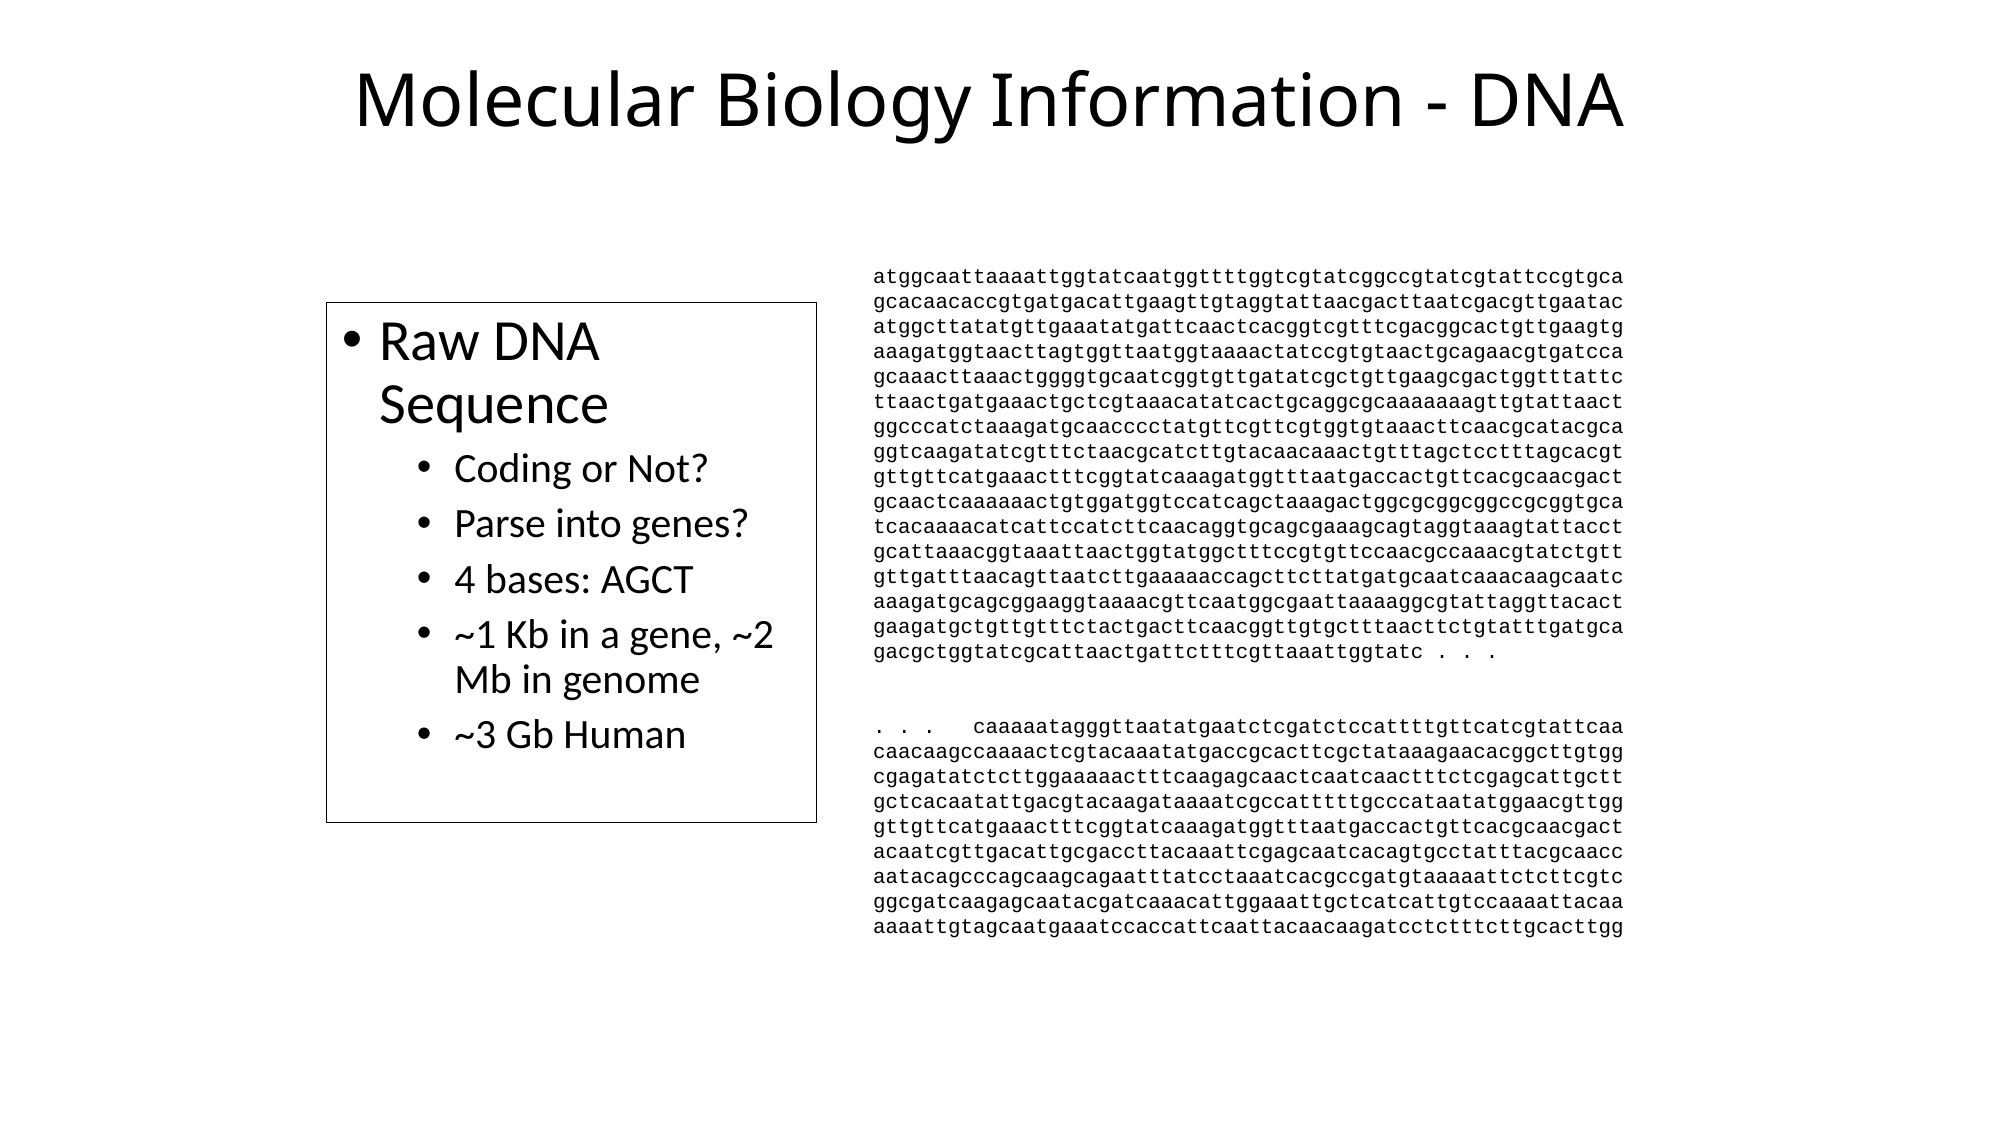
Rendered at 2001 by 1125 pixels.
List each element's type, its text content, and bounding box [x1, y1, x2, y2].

list Raw DNA Sequence Coding or Not? Parse into genes? 4 bases: AGCT ~1 Kb in a gene, ~2 Mb in genome ~3 Gb Human [326, 302, 817, 823]
title Molecular Biology Information - DNA [338, 54, 1668, 151]
text_box atggcaattaaaattggtatcaatggttttggtcgtatcggccgtatcgtattccgtgca gcacaacaccgtgatgacattgaagttgtaggtattaacgacttaatcgacgttgaatac atggcttatatgttgaaatatgattcaactcacggtcgtttcgacggcactgttgaagtg aaagatggtaacttagtggttaatggtaaaactatccgtgtaactgcagaacgtgatcca gcaaacttaaactggggtgcaatcggtgttgatatcgctgttgaagcgactggtttattc ttaactgatgaaactgctcgtaaacatatcactgcaggcgcaaaaaaagttgtattaact ggcccatctaaagatgcaacccctatgttcgttcgtggtgtaaacttcaacgcatacgca ggtcaagatatcgtttctaacgcatcttgtacaacaaactgtttagctcctttagcacgt gttgttcatgaaactttcggtatcaaagatggtttaatgaccactgttcacgcaacgact gcaactcaaaaaactgtggatggtccatcagctaaagactggcgcggcggccgcggtgca tcacaaaacatcattccatcttcaacaggtgcagcgaaagcagtaggtaaagtattacct gcattaaacggtaaattaactggtatggctttccgtgttccaacgccaaacgtatctgtt gttgatttaacagttaatcttgaaaaaccagcttcttatgatgcaatcaaacaagcaatc aaagatgcagcggaaggtaaaacgttcaatggcgaattaaaaggcgtattaggttacact gaagatgctgttgtttctactgacttcaacggttgtgctttaacttctgtatttgatgca gacgctggtatcgcattaactgattctttcgttaaattggtatc . . . . . . caaaaatagggttaatatgaatctcgatctccattttgttcatcgtattcaa caacaagccaaaactcgtacaaatatgaccgcacttcgctataaagaacacggcttgtgg cgagatatctcttggaaaaactttcaagagcaactcaatcaactttctcgagcattgctt gctcacaatattgacgtacaagataaaatcgccatttttgcccataatatggaacgttgg gttgttcatgaaactttcggtatcaaagatggtttaatgaccactgttcacgcaacgact acaatcgttgacattgcgaccttacaaattcgagcaatcacagtgcctatttacgcaacc aatacagcccagcaagcagaatttatcctaaatcacgccgatgtaaaaattctcttcgtc ggcgatcaagagcaatacgatcaaacattggaaattgctcatcattgtccaaaattacaa aaaattgtagcaatgaaatccaccattcaattacaacaagatcctctttcttgcacttgg [858, 255, 1659, 1030]
